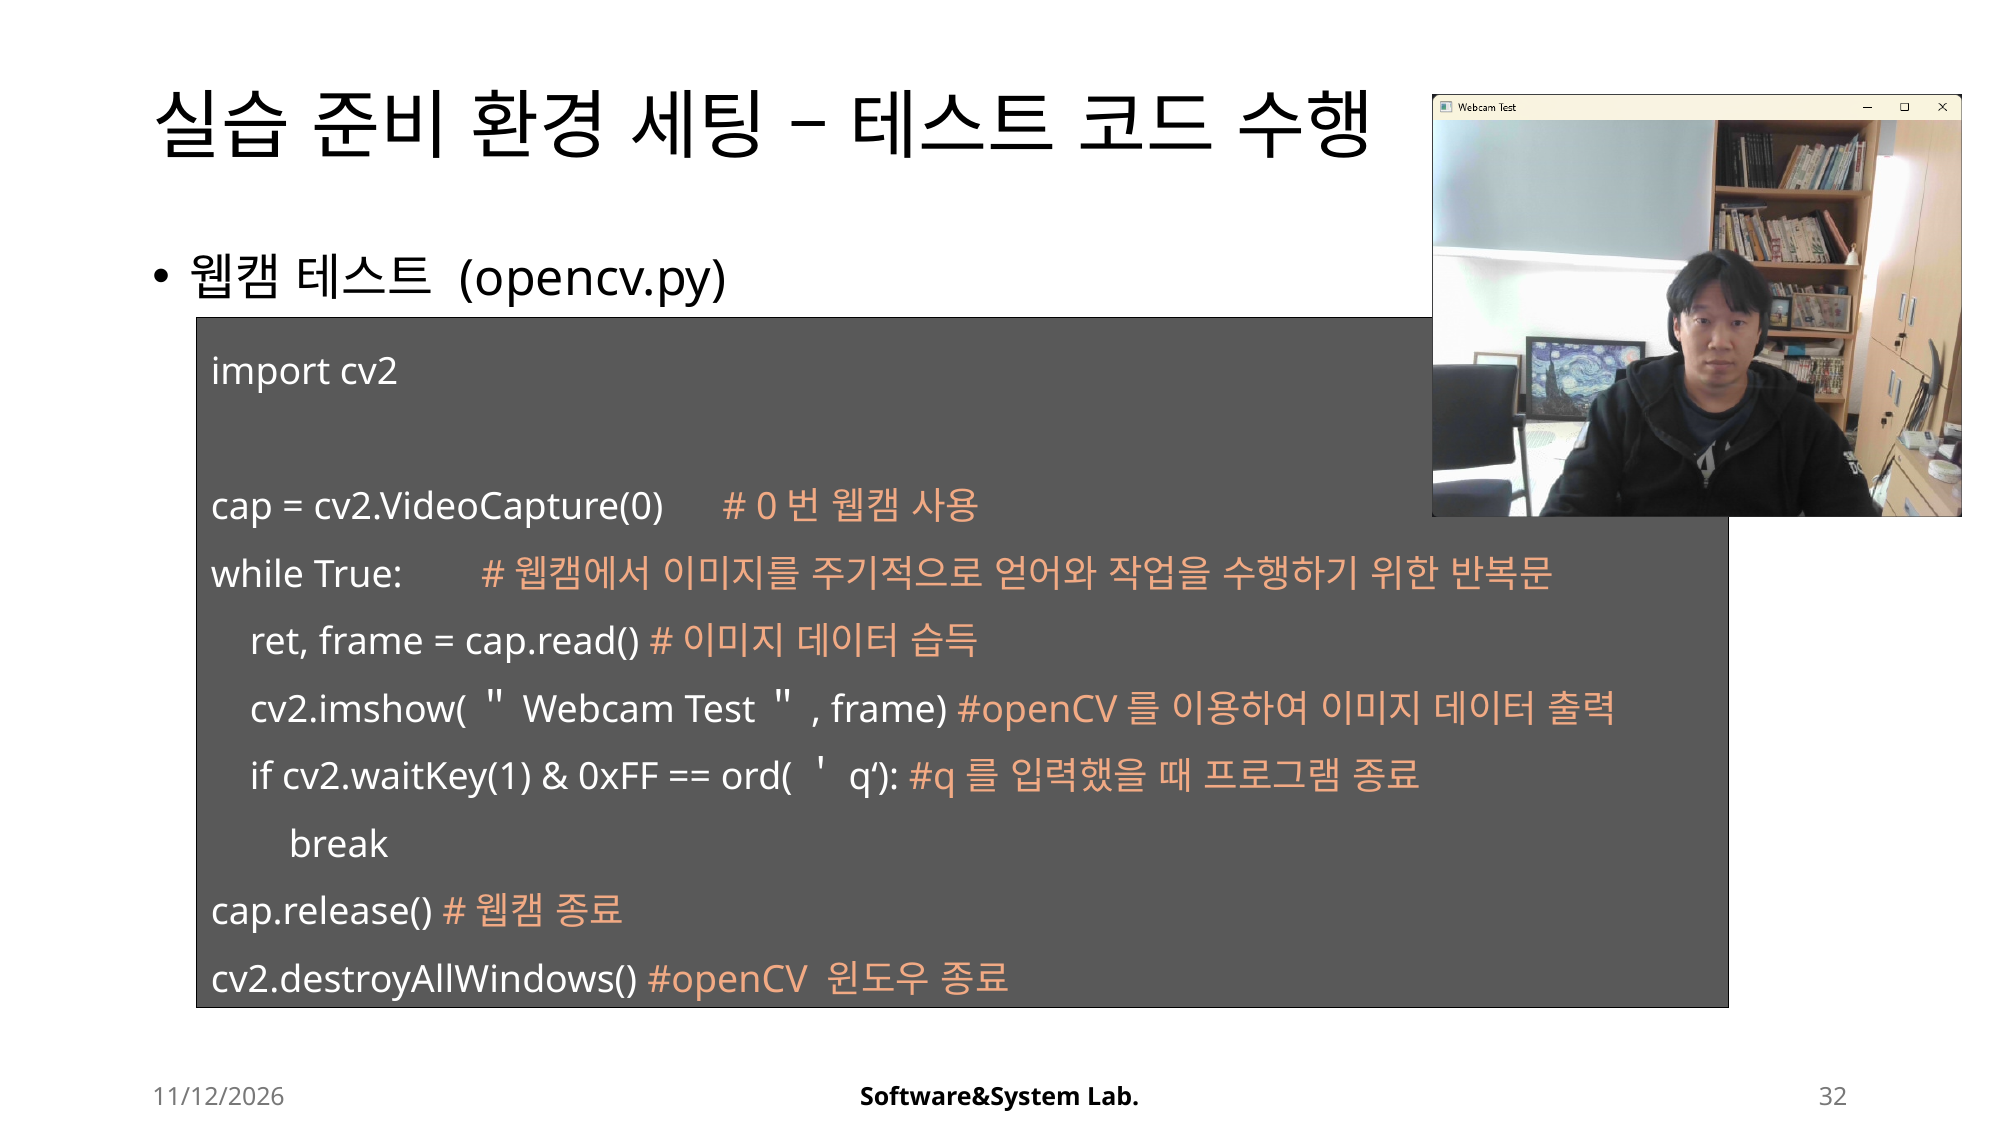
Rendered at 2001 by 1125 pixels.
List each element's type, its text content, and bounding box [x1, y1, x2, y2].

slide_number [137, 1067, 588, 1125]
title 실습 준비 환경 세팅 – 테스트 코드 수행 [137, 59, 1863, 196]
footer Software&System Lab. [662, 1067, 1338, 1125]
text_box import cv2 cap = cv2.VideoCapture(0) # 0번 웹캠 사용 while True: #웹캠에서 이미지를 주기적으로 얻어와 작업을 수행하기 위한 반복문 ret, frame = cap.read() #이미지 데이터 습득 cv2.imshow(＂Webcam Test＂, frame) #openCV를 이용하여 이미지 데이터 출력 if cv2.waitKey(1) & 0xFF == ord(＇q‘): #q를 입력했을 때 프로그램 종료 break cap.release() #웹캠 종료 cv2.destroyAllWindows() #openCV 윈도우 종료 [196, 317, 1729, 1008]
list 웹캠 테스트 (opencv.py) [137, 207, 1863, 1047]
slide_number 32 [1412, 1067, 1863, 1125]
picture [1432, 93, 1963, 517]
